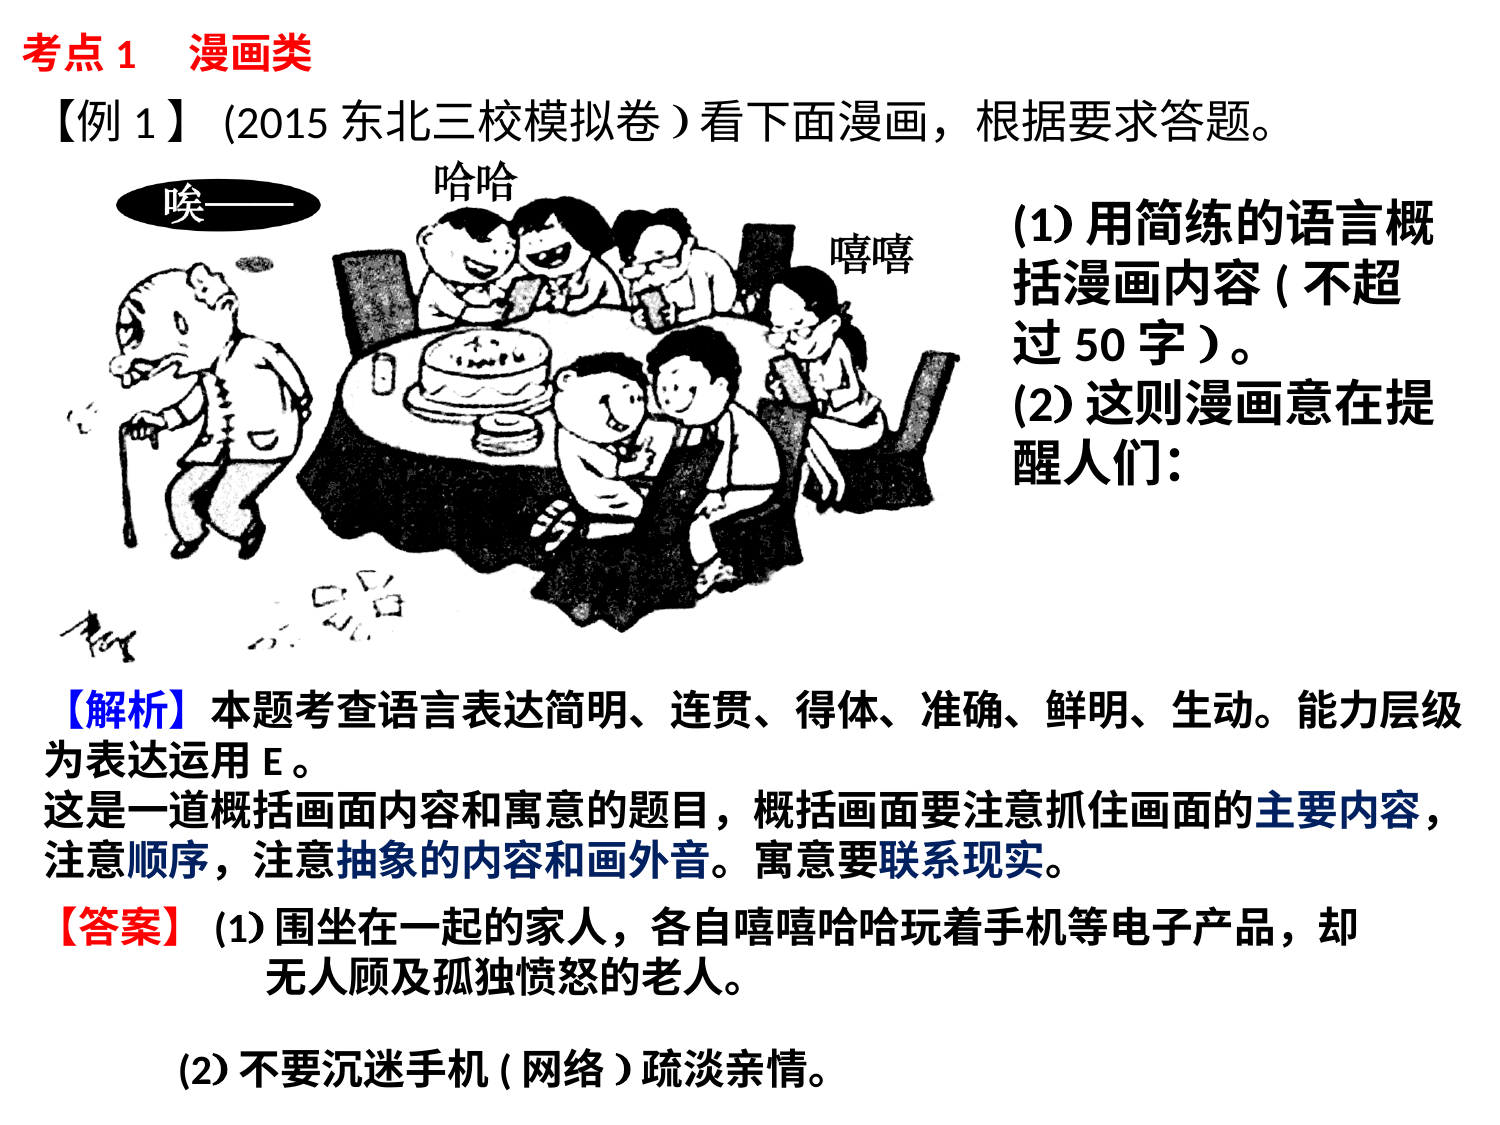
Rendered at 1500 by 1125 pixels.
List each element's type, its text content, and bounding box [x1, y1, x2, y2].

text_box 【解析】本题考查语言表达简明、连贯、得体、准确、鲜明、生动。能力层级为表达运用E。 这是一道概括画面内容和寓意的题目，概括画面要注意抓住画面的主要内容，注意顺序，注意抽象的内容和画外音。寓意要联系现实。 [28, 676, 1483, 891]
picture [52, 160, 976, 665]
text_box 【答案】(1)围坐在一起的家人，各自嘻嘻哈哈玩着手机等电子产品，却 无人顾及孤独愤怒的老人。 [22, 893, 1440, 1008]
text_box (2)不要沉迷手机(网络)疏淡亲情。 [163, 1035, 865, 1100]
list 【例1】(2015东北三校模拟卷)看下面漫画，根据要求答题。 [15, 84, 1410, 155]
text_box (1)用简练的语言概括漫画内容(不超过50字)。 (2)这则漫画意在提醒人们： [997, 184, 1459, 500]
text_box 考点1 漫画类 [7, 19, 329, 84]
